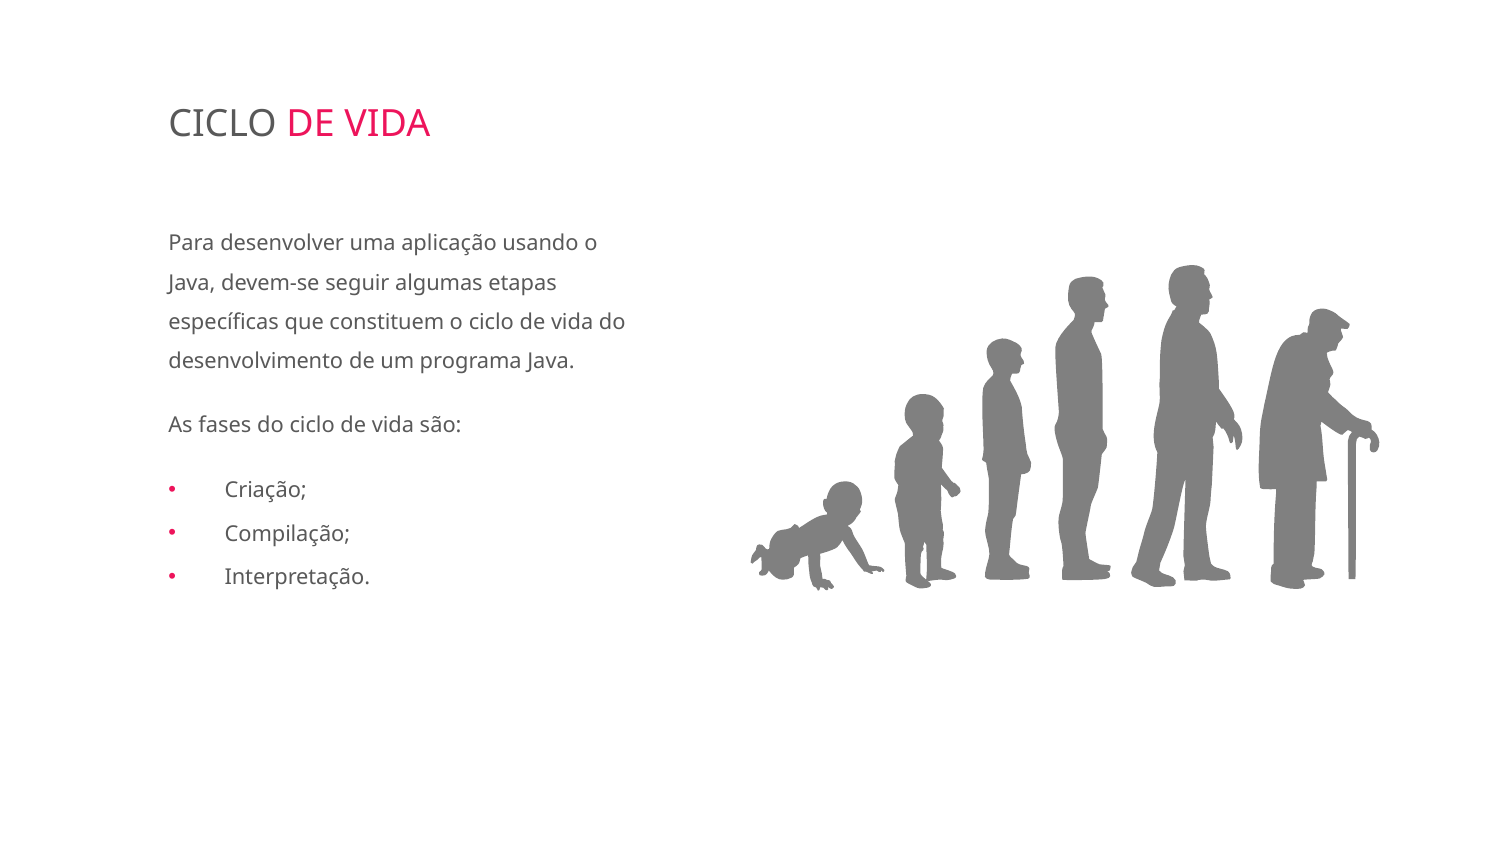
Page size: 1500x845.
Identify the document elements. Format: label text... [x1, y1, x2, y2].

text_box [749, 264, 1380, 592]
text_box Para desenvolver uma aplicação usando o Java, devem-se seguir algumas etapas específicas que constituem o ciclo de vida do desenvolvimento de um programa Java. As fases do ciclo de vida são: Criação; Compilação; Interpretação. [153, 208, 663, 748]
text_box CICLO DE VIDA [153, 91, 1347, 151]
